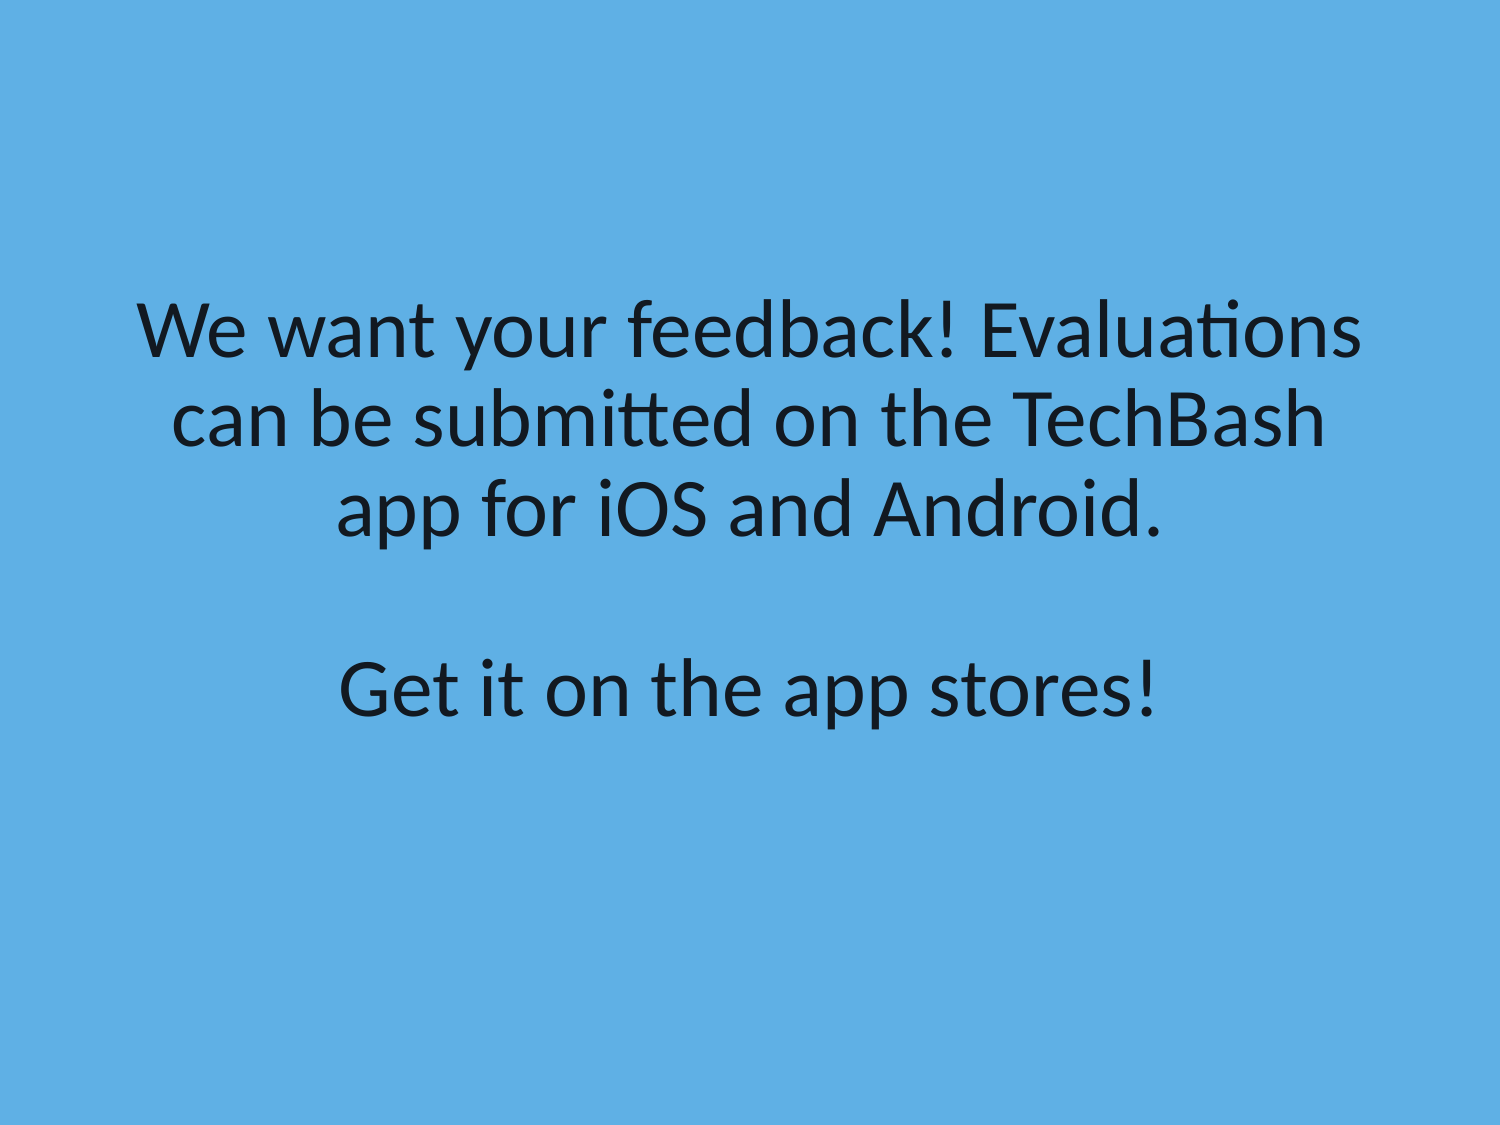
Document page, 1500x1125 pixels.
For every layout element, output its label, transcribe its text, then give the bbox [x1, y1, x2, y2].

title We want your feedback! Evaluations can be submitted on the TechBash app for iOS and Android. Get it on the app stores! [106, 230, 1394, 743]
